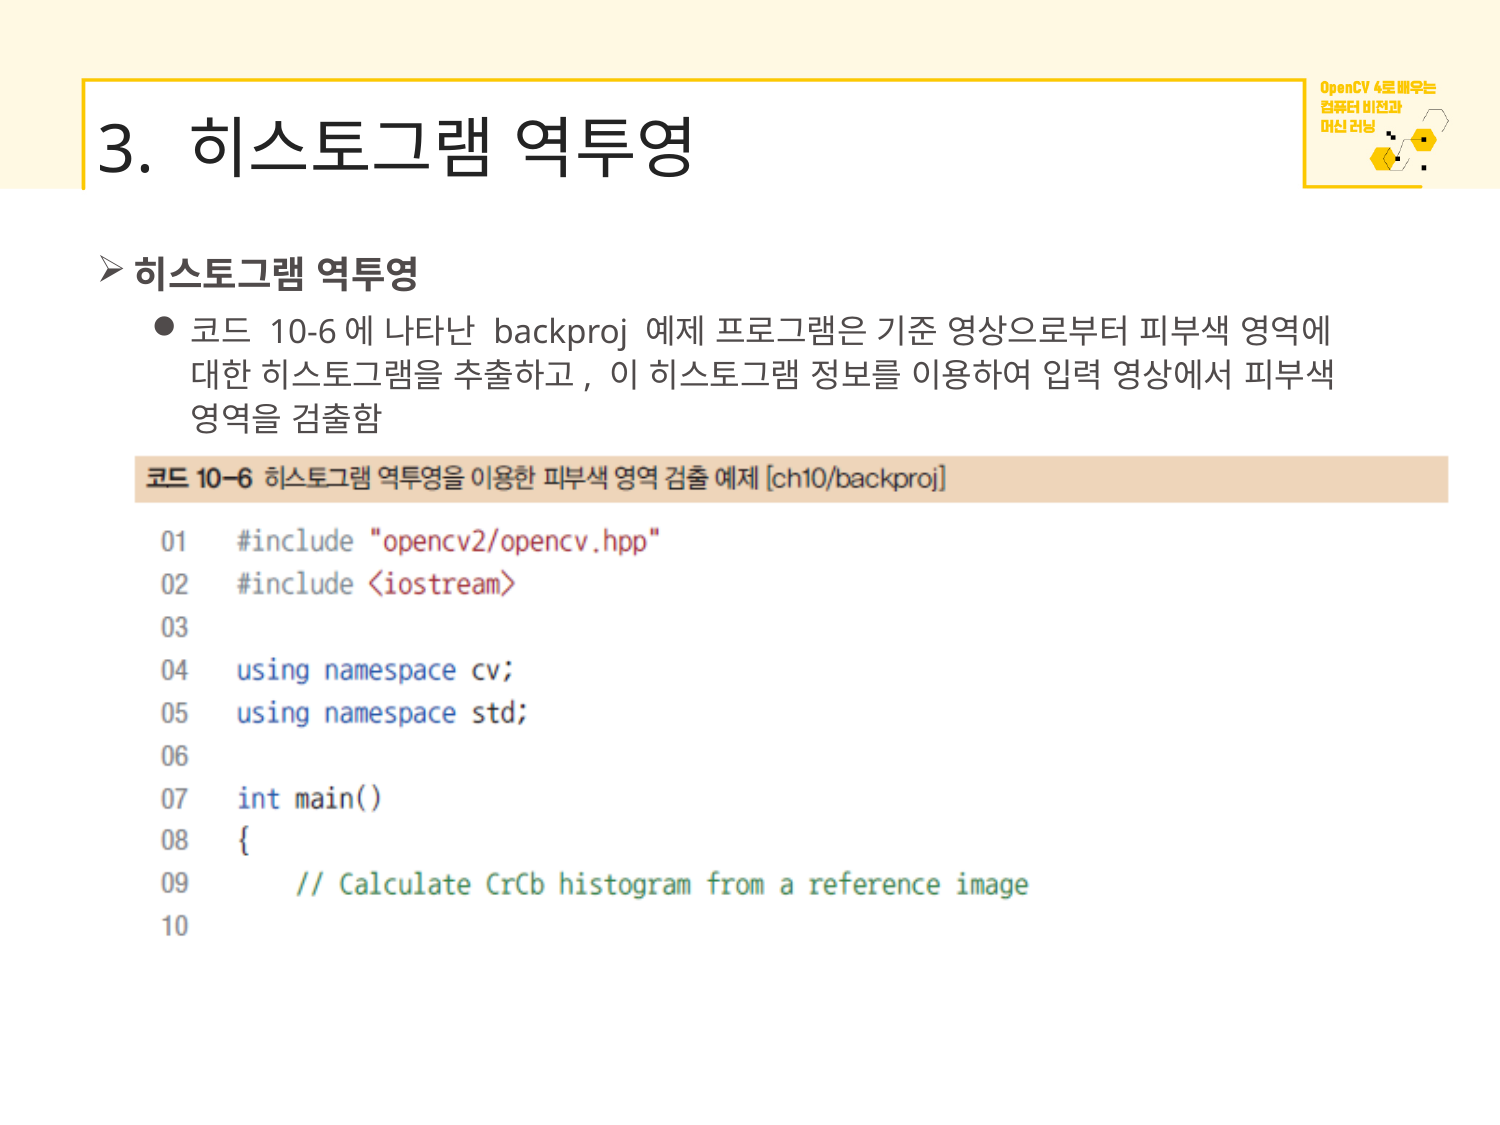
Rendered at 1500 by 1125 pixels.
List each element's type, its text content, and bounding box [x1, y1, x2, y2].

list 히스토그램 역투영 코드 10-6에 나타난 backproj 예제 프로그램은 기준 영상으로부터 피부색 영역에 대한 히스토그램을 추출하고, 이 히스토그램 정보를 이용하여 입력 영상에서 피부색 영역을 검출함 [81, 239, 1412, 1054]
picture [0, 0, 1500, 1125]
title 3. 히스토그램 역투영 [82, 61, 1413, 193]
